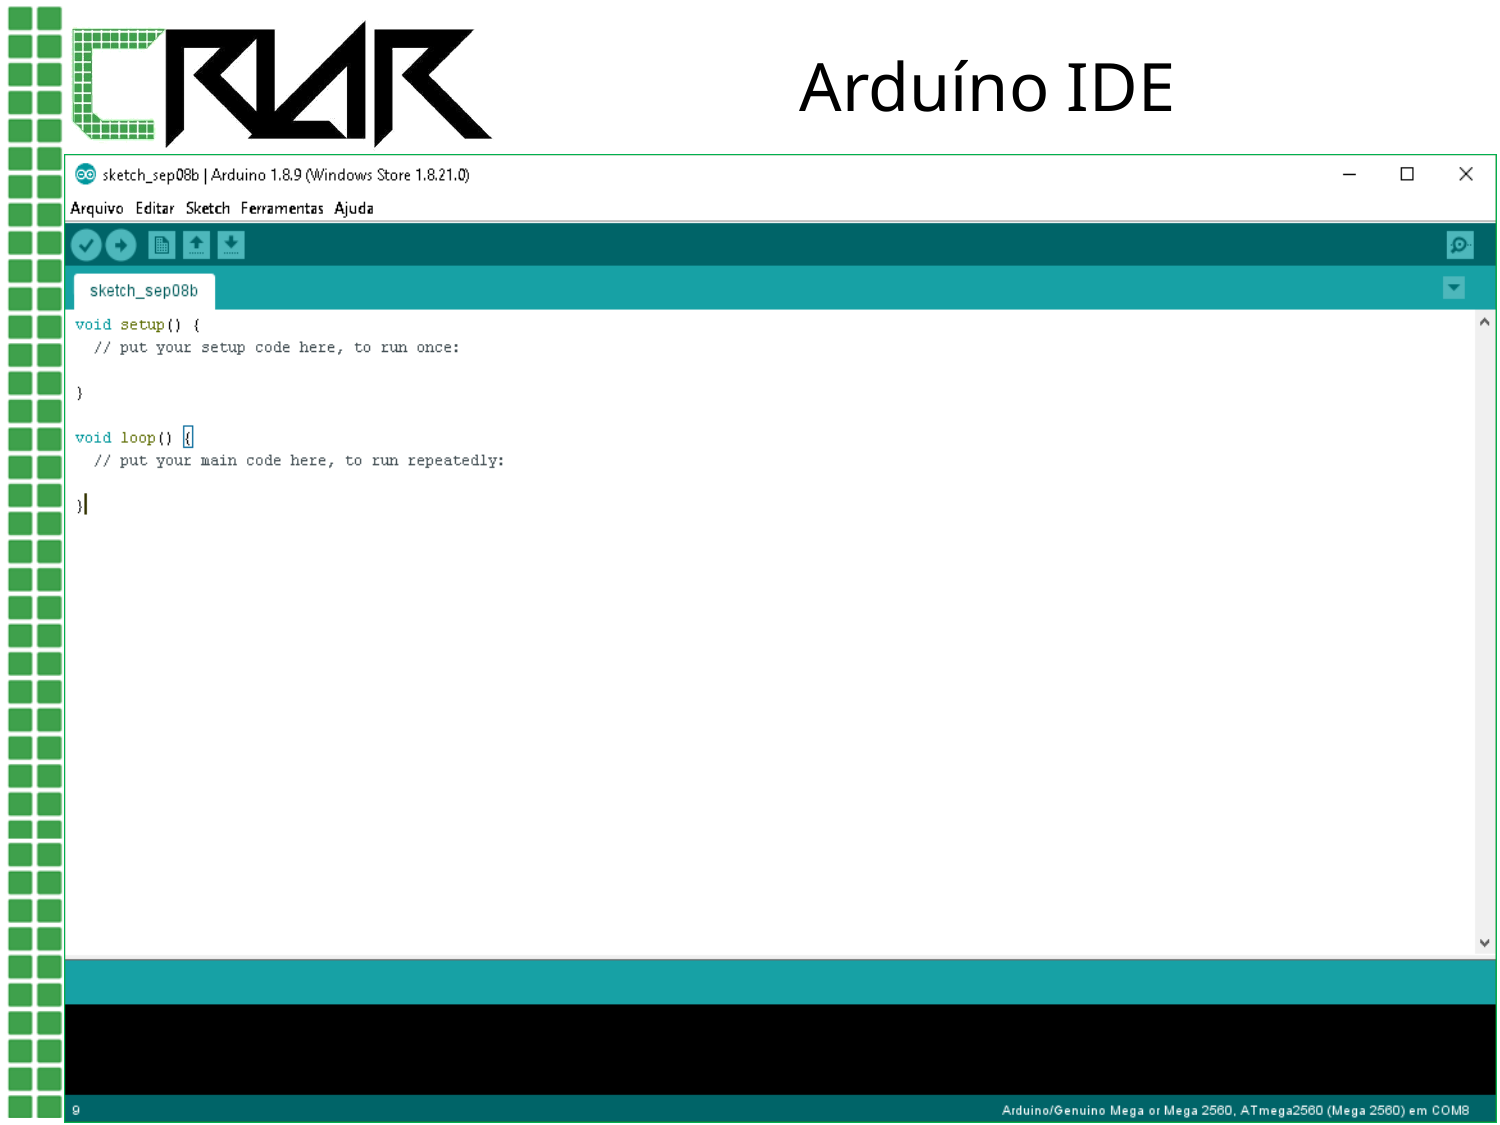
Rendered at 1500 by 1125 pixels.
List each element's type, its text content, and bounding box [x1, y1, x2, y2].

text_box Arduíno IDE [501, 31, 1497, 138]
picture [6, 4, 1498, 1123]
picture [68, 18, 496, 151]
